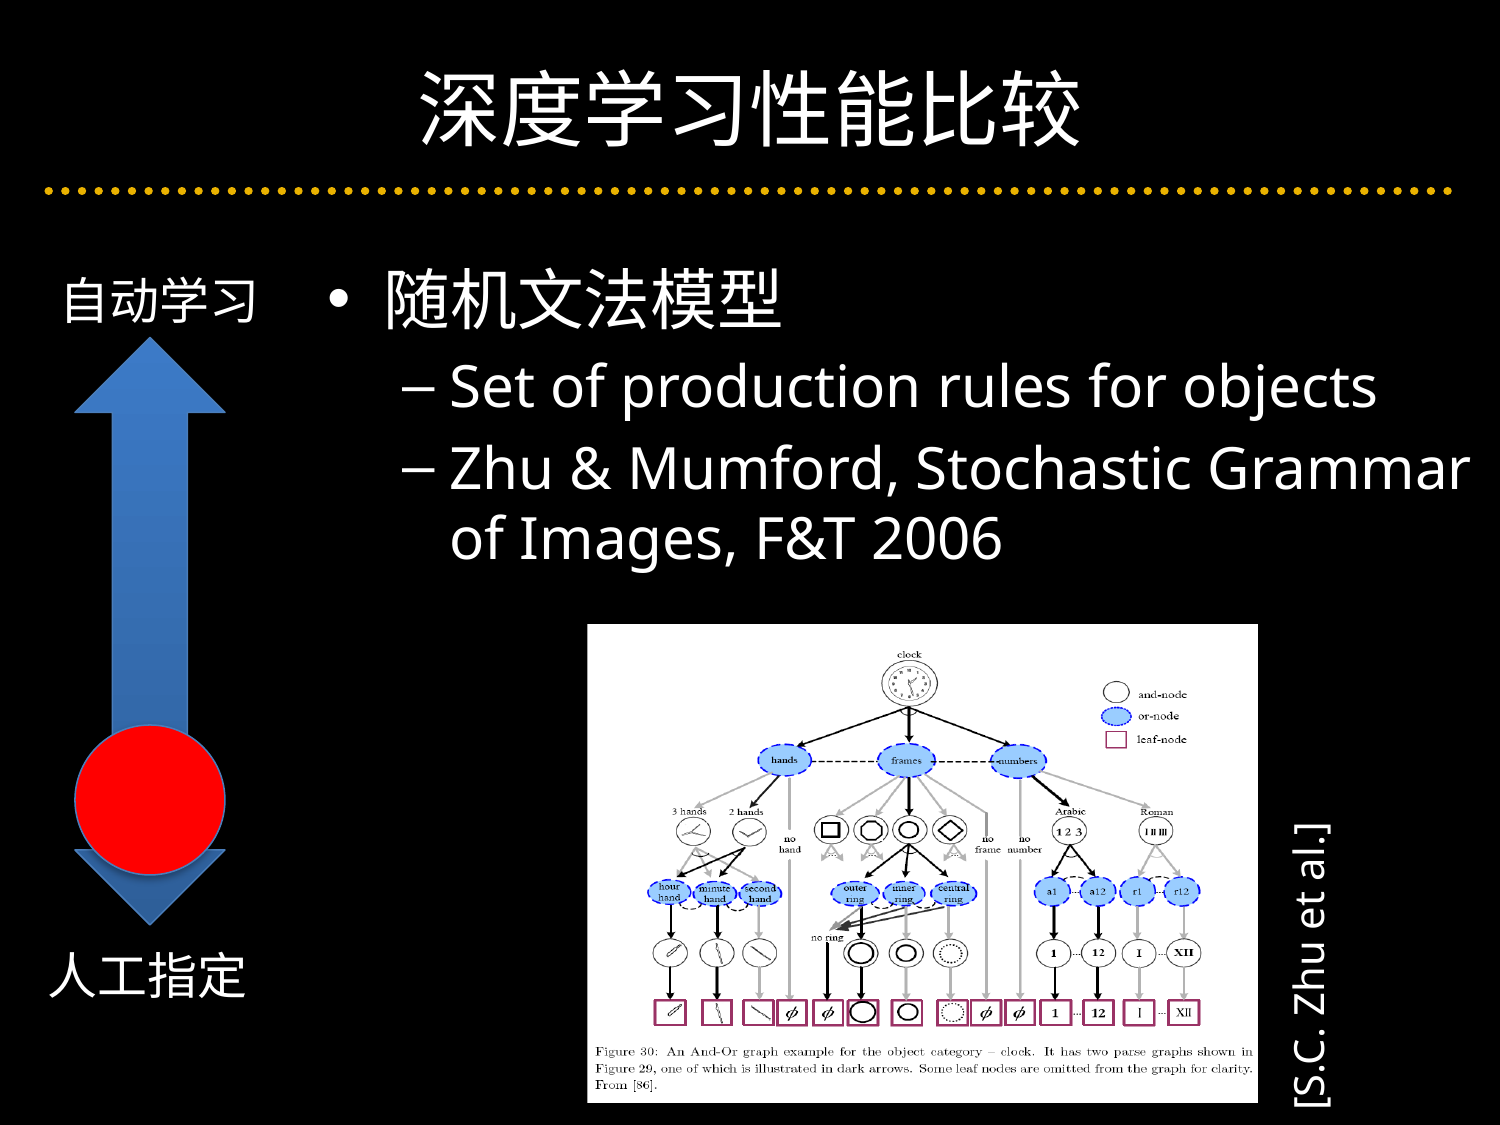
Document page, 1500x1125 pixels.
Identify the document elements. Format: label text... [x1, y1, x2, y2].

list 随机文法模型 Set of production rules for objects Zhu & Mumford, Stochastic Grammar of Images, F&T 2006 [312, 249, 1500, 993]
text_box [74, 724, 226, 876]
text_box 自动学习 [44, 262, 275, 338]
title 深度学习性能比较 [74, 13, 1426, 190]
text_box [74, 338, 226, 734]
picture [587, 624, 1259, 1103]
text_box [S.C. Zhu et al.] [1275, 806, 1340, 1125]
text_box 人工指定 [32, 937, 263, 1013]
text_box [74, 849, 226, 926]
